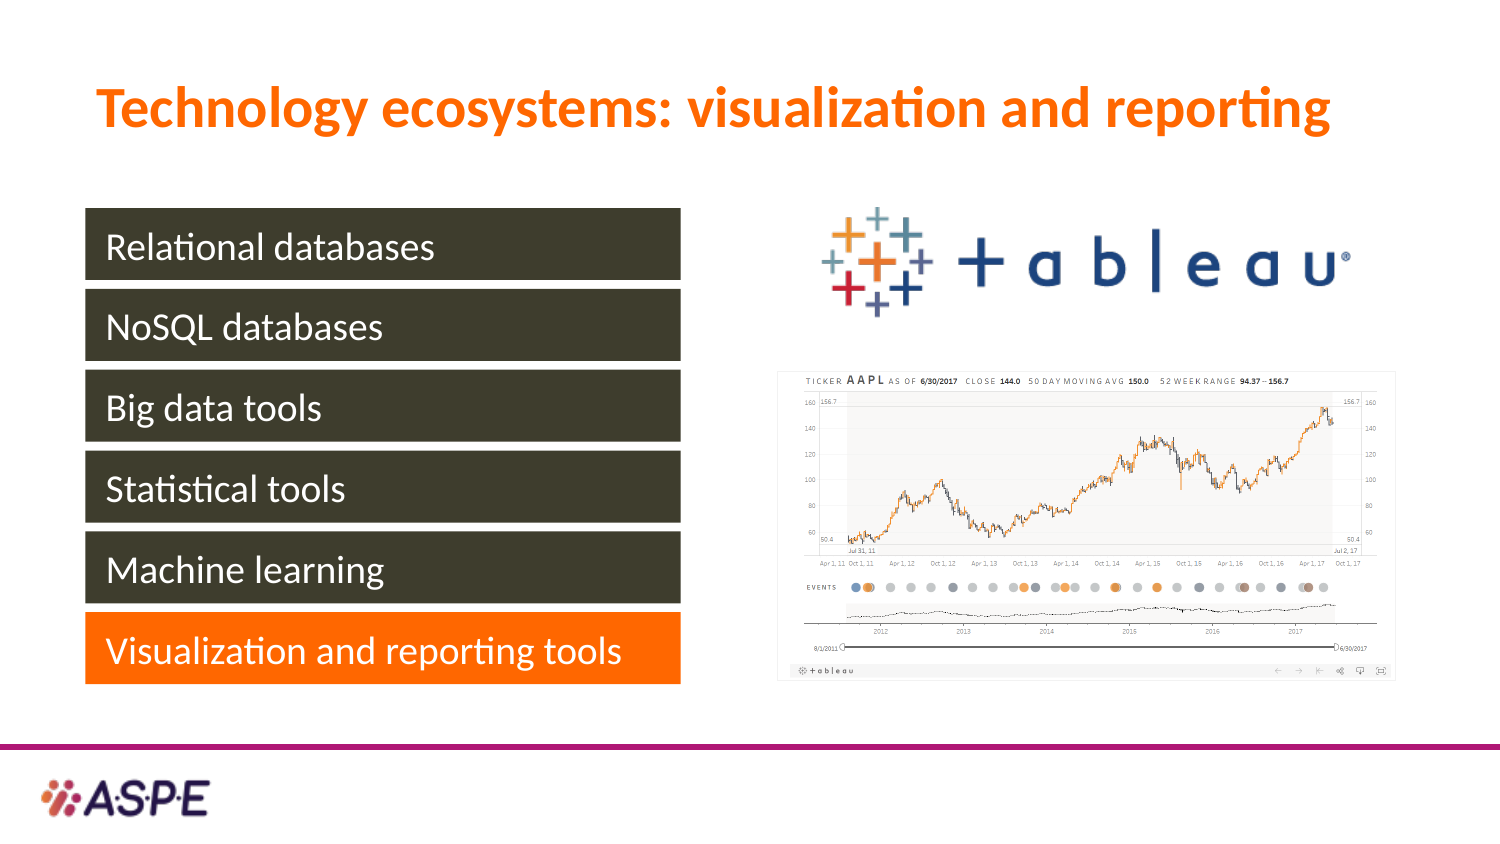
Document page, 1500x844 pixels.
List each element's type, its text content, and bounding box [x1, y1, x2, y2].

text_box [85, 208, 681, 685]
title Technology ecosystems: visualization and reporting [81, 60, 1433, 157]
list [821, 207, 1352, 318]
picture [777, 371, 1396, 681]
picture [37, 776, 213, 822]
